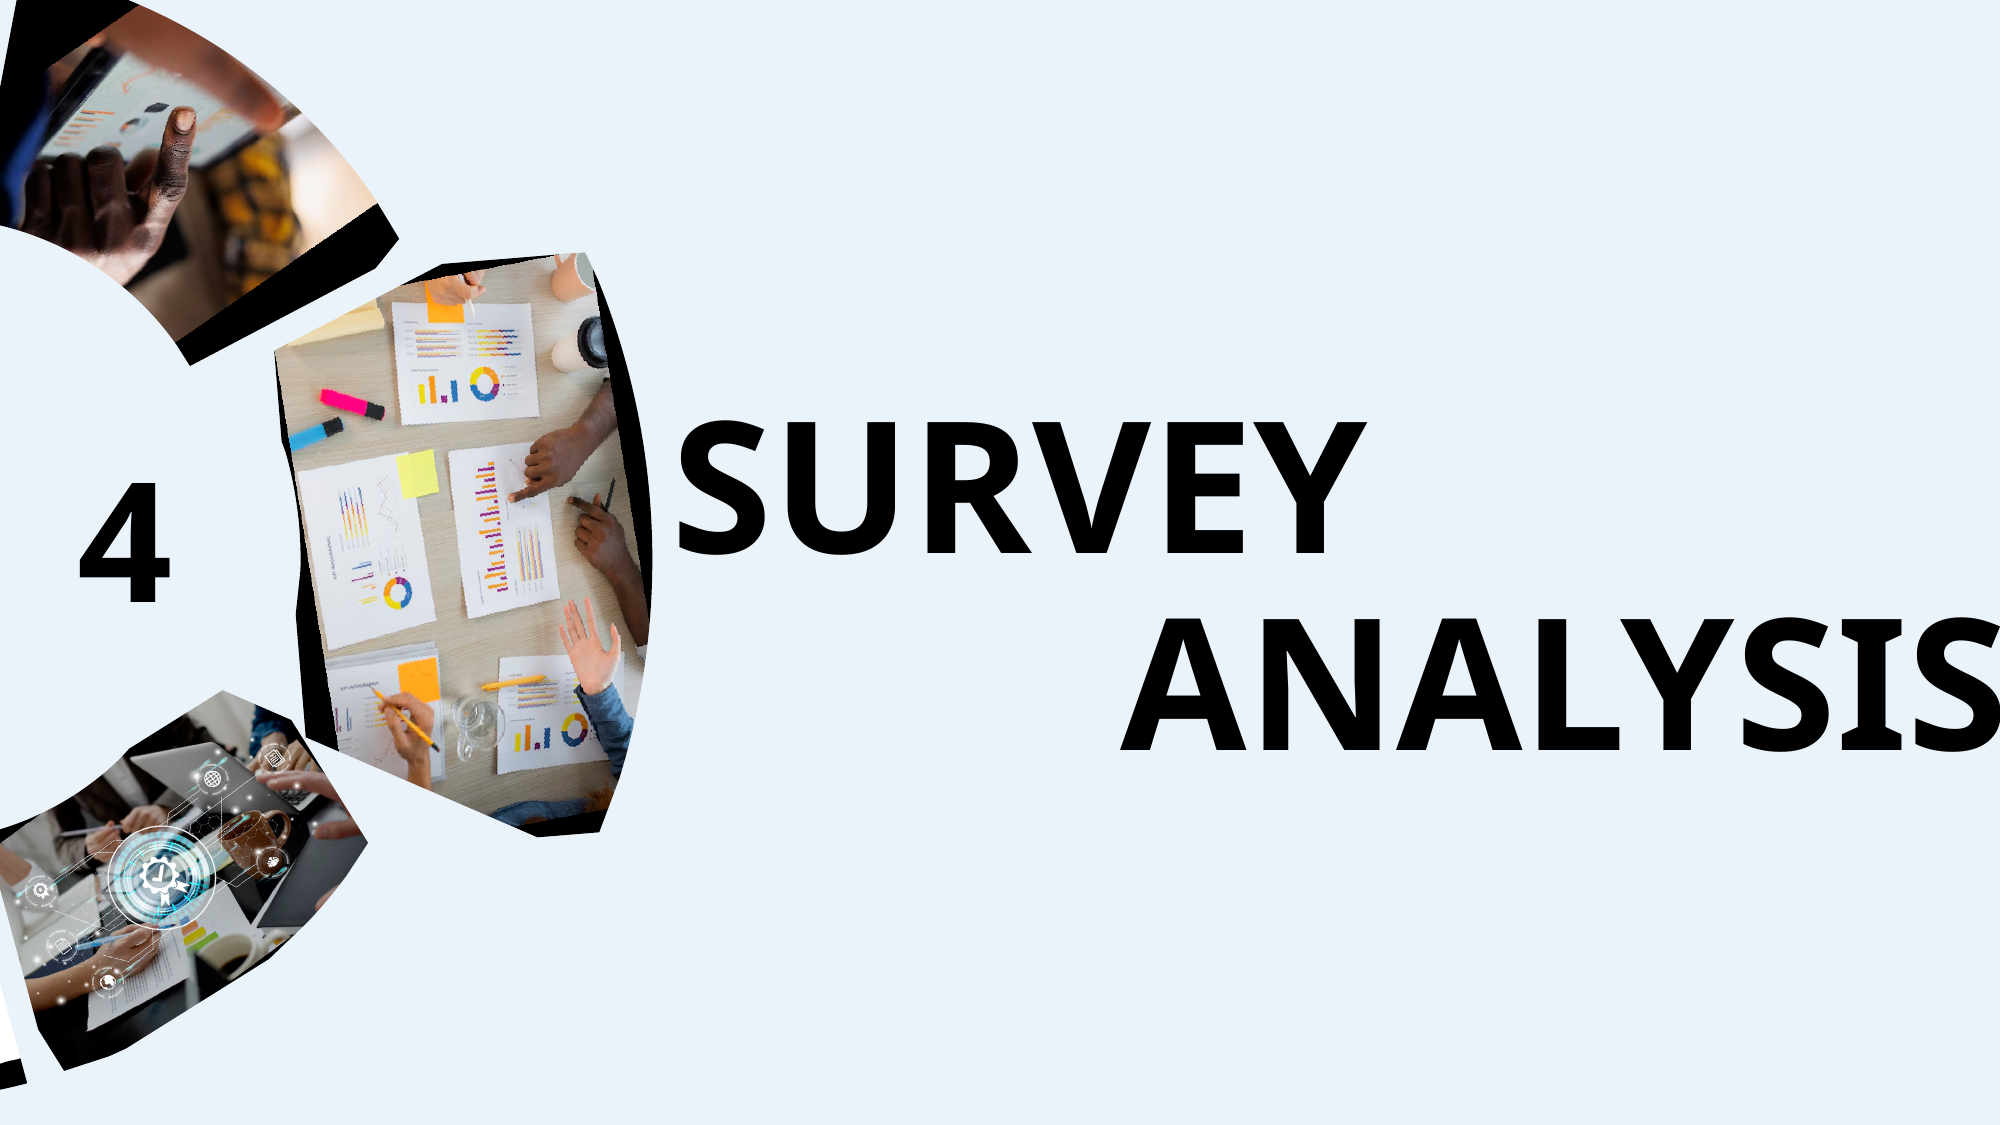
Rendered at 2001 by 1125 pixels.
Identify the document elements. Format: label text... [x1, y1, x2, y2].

text_box ANALYSIS [1106, 559, 2000, 795]
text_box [0, 0, 651, 1125]
text_box SURVEY [656, 362, 1383, 598]
